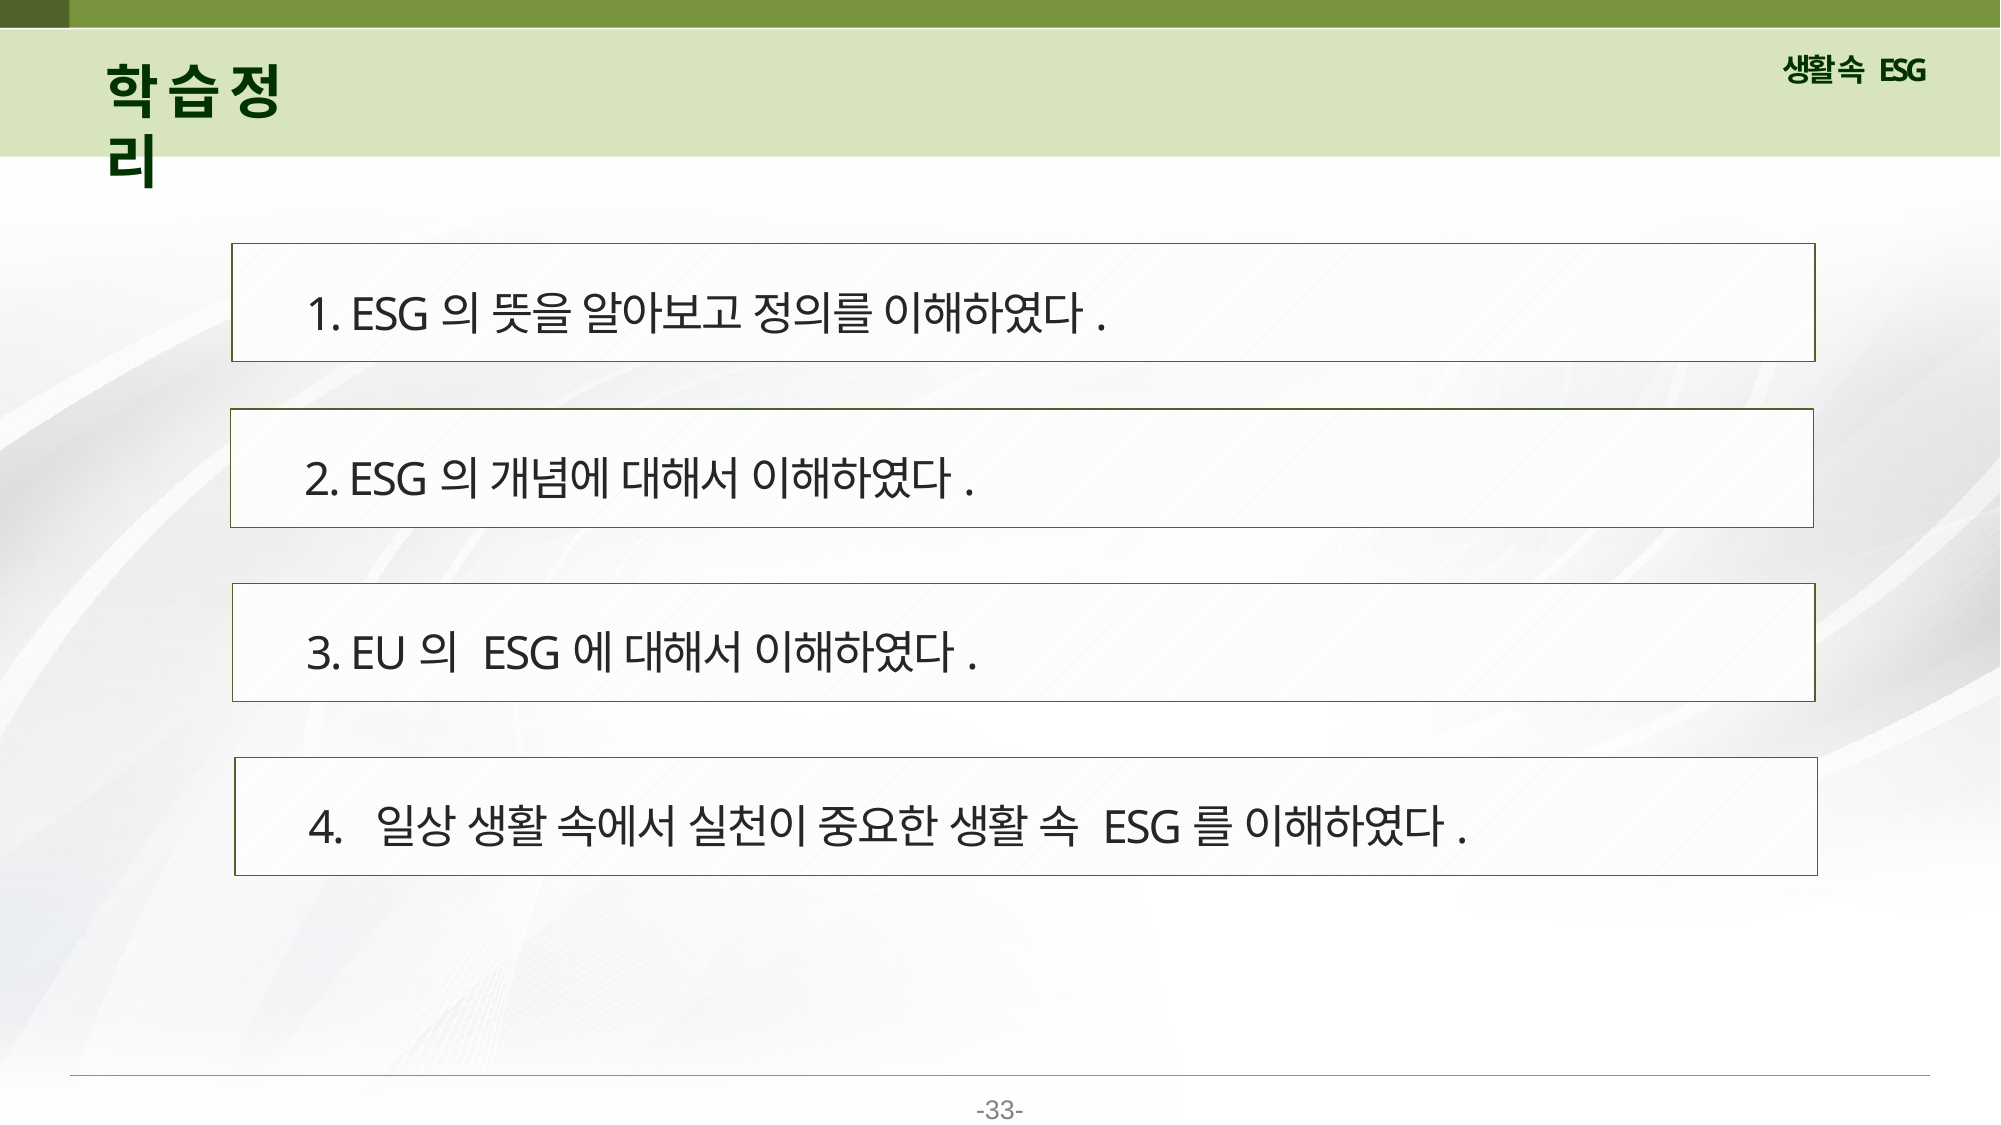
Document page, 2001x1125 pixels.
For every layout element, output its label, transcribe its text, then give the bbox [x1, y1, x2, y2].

text_box [230, 409, 1814, 528]
picture [0, 129, 2000, 1125]
text_box 1. ESG의 뜻을 알아보고 정의를 이해하였다. [269, 265, 1810, 347]
text_box [234, 757, 1818, 876]
text_box 2. ESG의 개념에 대해서 이해하였다. [267, 431, 1809, 513]
text_box [232, 243, 1816, 362]
text_box 4. 일상 생활 속에서 실천이 중요한 생활 속 ESG를 이해하였다. [271, 779, 1813, 861]
text_box [232, 583, 1816, 702]
text_box 3. EU의 ESG에 대해서 이해하였다. [269, 605, 1810, 687]
text_box 학 습 정 리 [90, 48, 344, 203]
